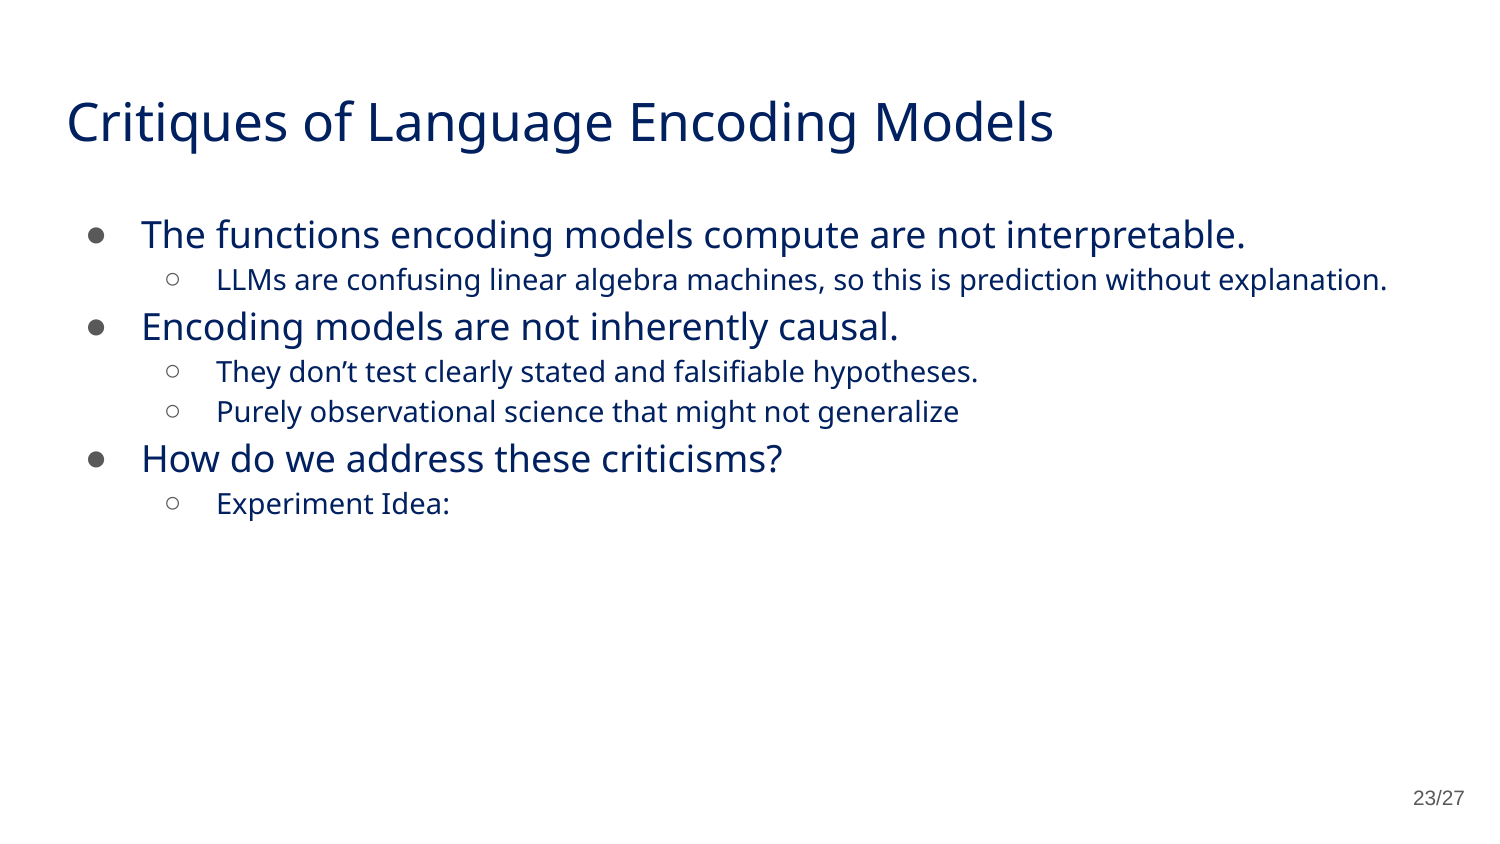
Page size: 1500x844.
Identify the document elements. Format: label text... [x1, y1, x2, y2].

slide_number 23/27 [1389, 764, 1480, 830]
list The functions encoding models compute are not interpretable. LLMs are confusing linear algebra machines, so this is prediction without explanation. Encoding models are not inherently causal. They don’t test clearly stated and falsifiable hypotheses. Purely observational science that might not generalize How do we address these criticisms? Experiment Idea: [51, 189, 1449, 750]
title Critiques of Language Encoding Models [51, 72, 1449, 167]
